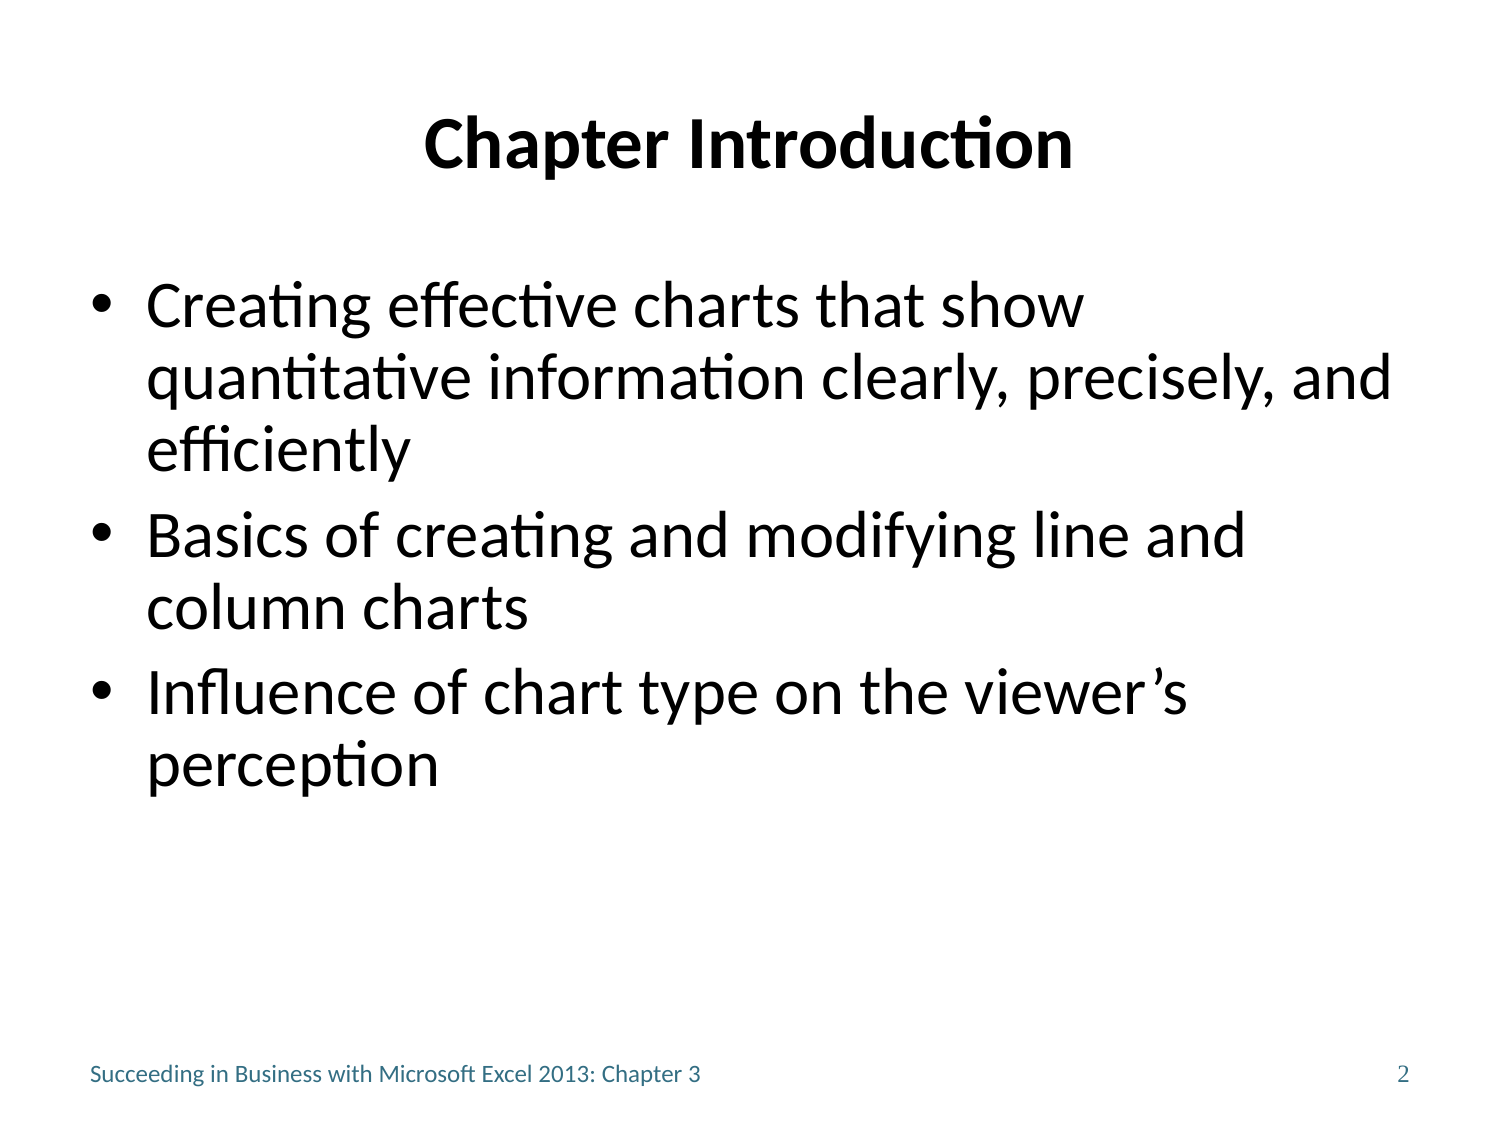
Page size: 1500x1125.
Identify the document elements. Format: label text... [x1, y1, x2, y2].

title Chapter Introduction [75, 45, 1425, 233]
footer Succeeding in Business with Microsoft Excel 2013: Chapter 3 [75, 1042, 963, 1103]
slide_number 2 [1074, 1042, 1425, 1103]
list Creating effective charts that show quantitative information clearly, precisely, and efficiently Basics of creating and modifying line and column charts Influence of chart type on the viewer’s perception [75, 262, 1425, 1005]
